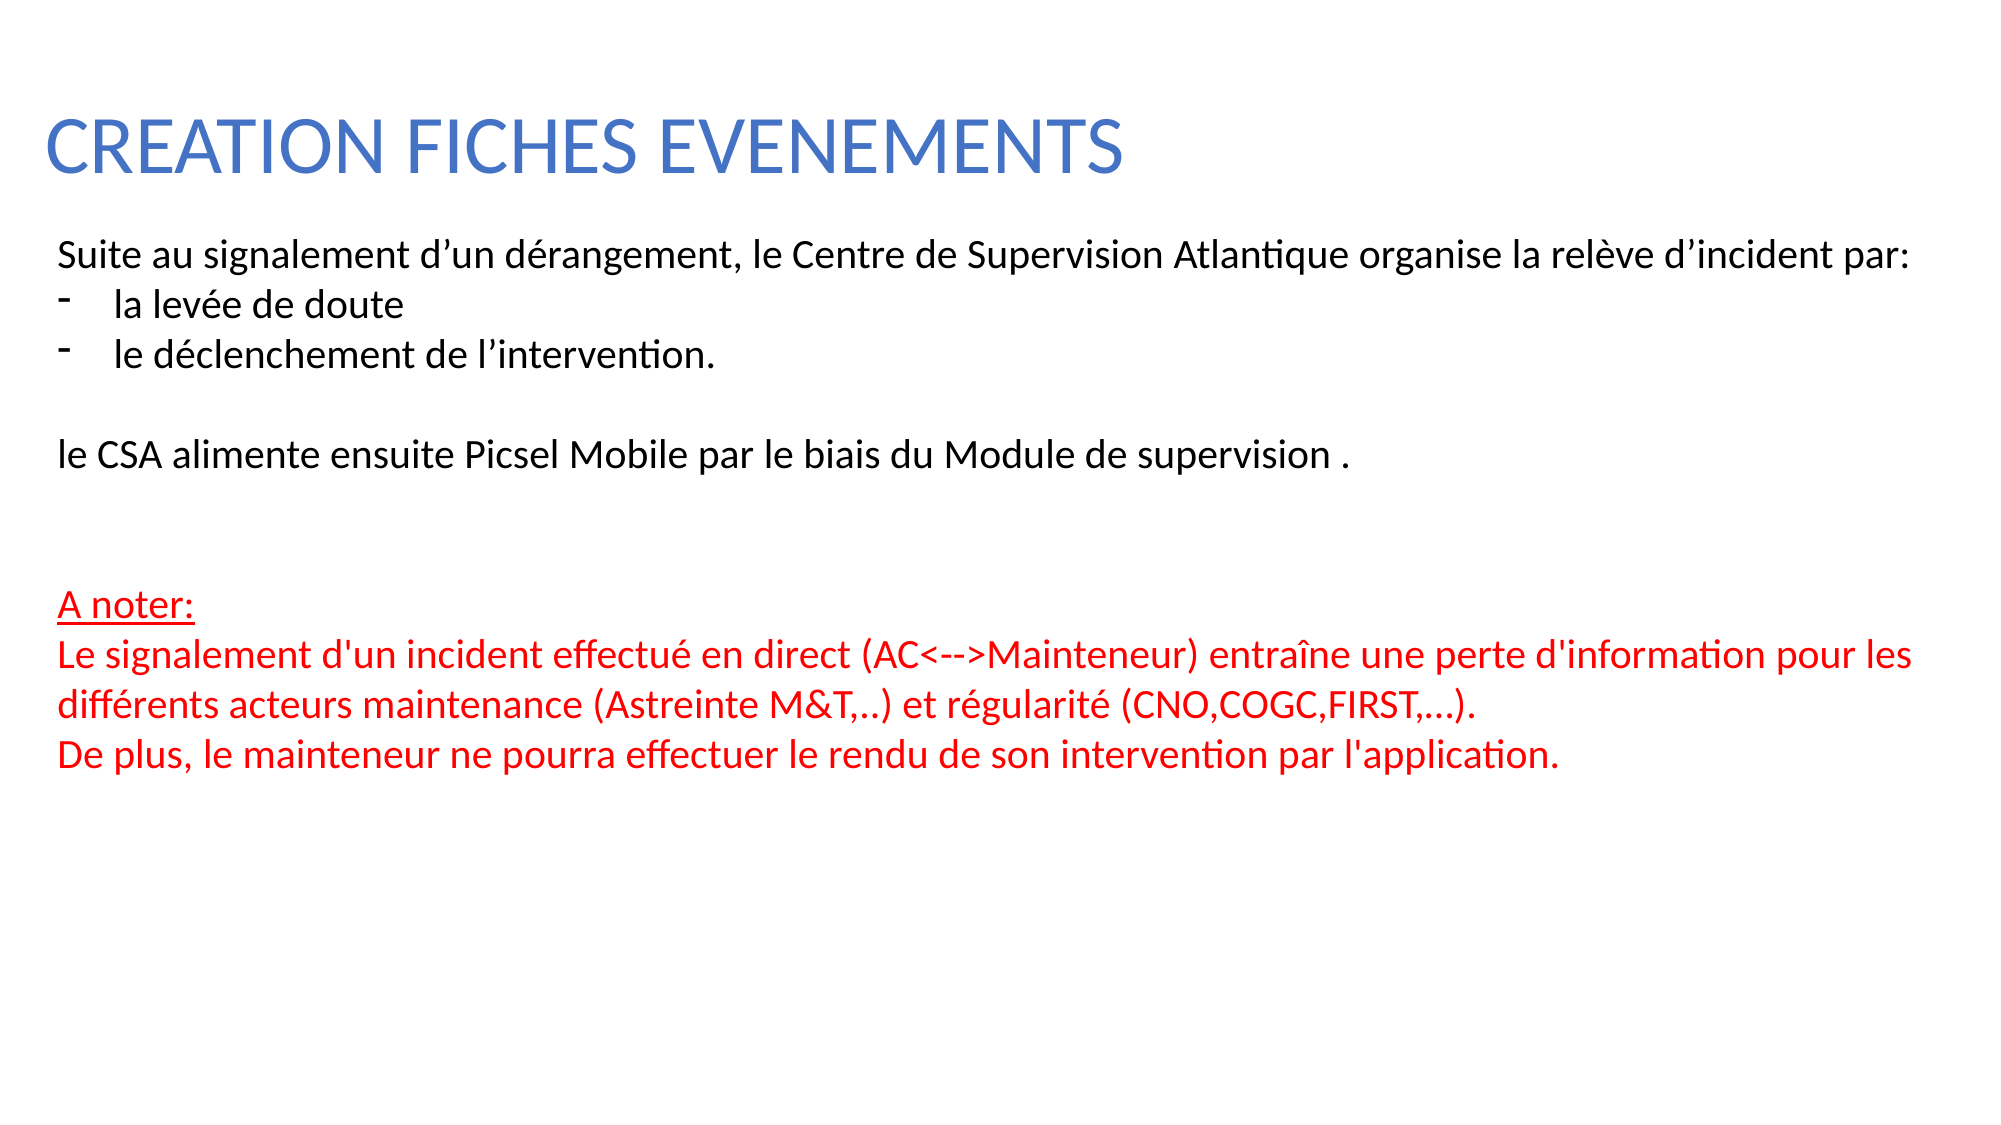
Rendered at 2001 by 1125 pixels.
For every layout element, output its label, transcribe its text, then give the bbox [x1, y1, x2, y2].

text_box [42, 568, 1929, 824]
text_box Suite au signalement d’un dérangement, le Centre de Supervision Atlantique organise la relève d’incident par: la levée de doute le déclenchement de l’intervention. le CSA alimente ensuite Picsel Mobile par le biais du Module de supervision . A noter: Le signalement d'un incident effectué en direct (AC<-->Mainteneur) entraîne une perte d'information pour les différents acteurs maintenance (Astreinte M&T,..) et régularité (CNO,COGC,FIRST,…). De plus, le mainteneur ne pourra effectuer le rendu de son intervention par l'application. [42, 219, 1968, 885]
text_box CREATION FICHES EVENEMENTS [30, 82, 1979, 198]
